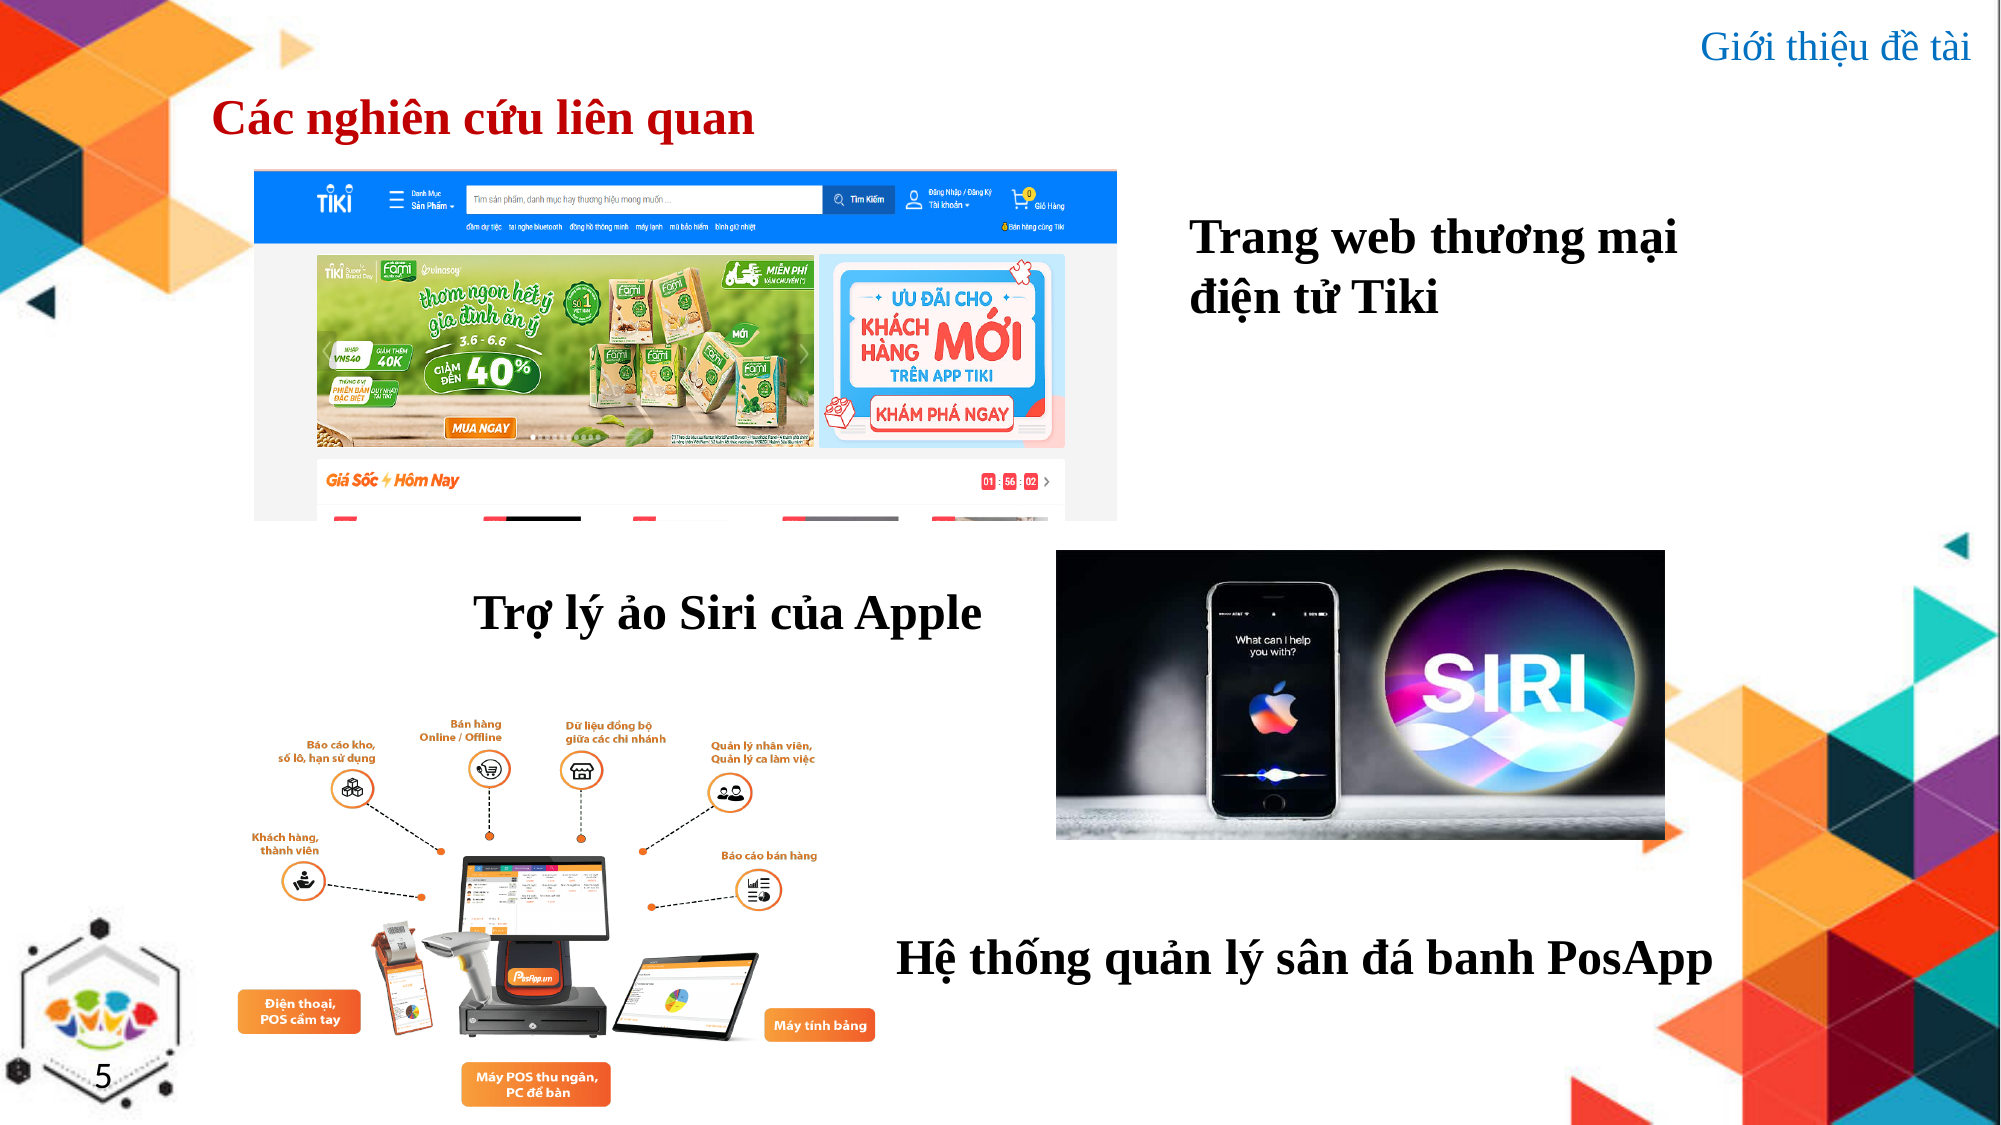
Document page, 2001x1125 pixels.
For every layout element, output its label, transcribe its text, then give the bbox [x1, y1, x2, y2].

text_box Trợ lý ảo Siri của Apple [458, 572, 998, 648]
text_box Các nghiên cứu liên quan [196, 69, 877, 170]
picture [0, 0, 2001, 1125]
text_box Giới thiệu đề tài [1664, 17, 2000, 88]
text_box Trang web thương mại điện tử Tiki [1174, 196, 1783, 332]
text_box Hệ thống quản lý sân đá banh PosApp [907, 917, 1729, 992]
text_box 5 [79, 1043, 132, 1104]
